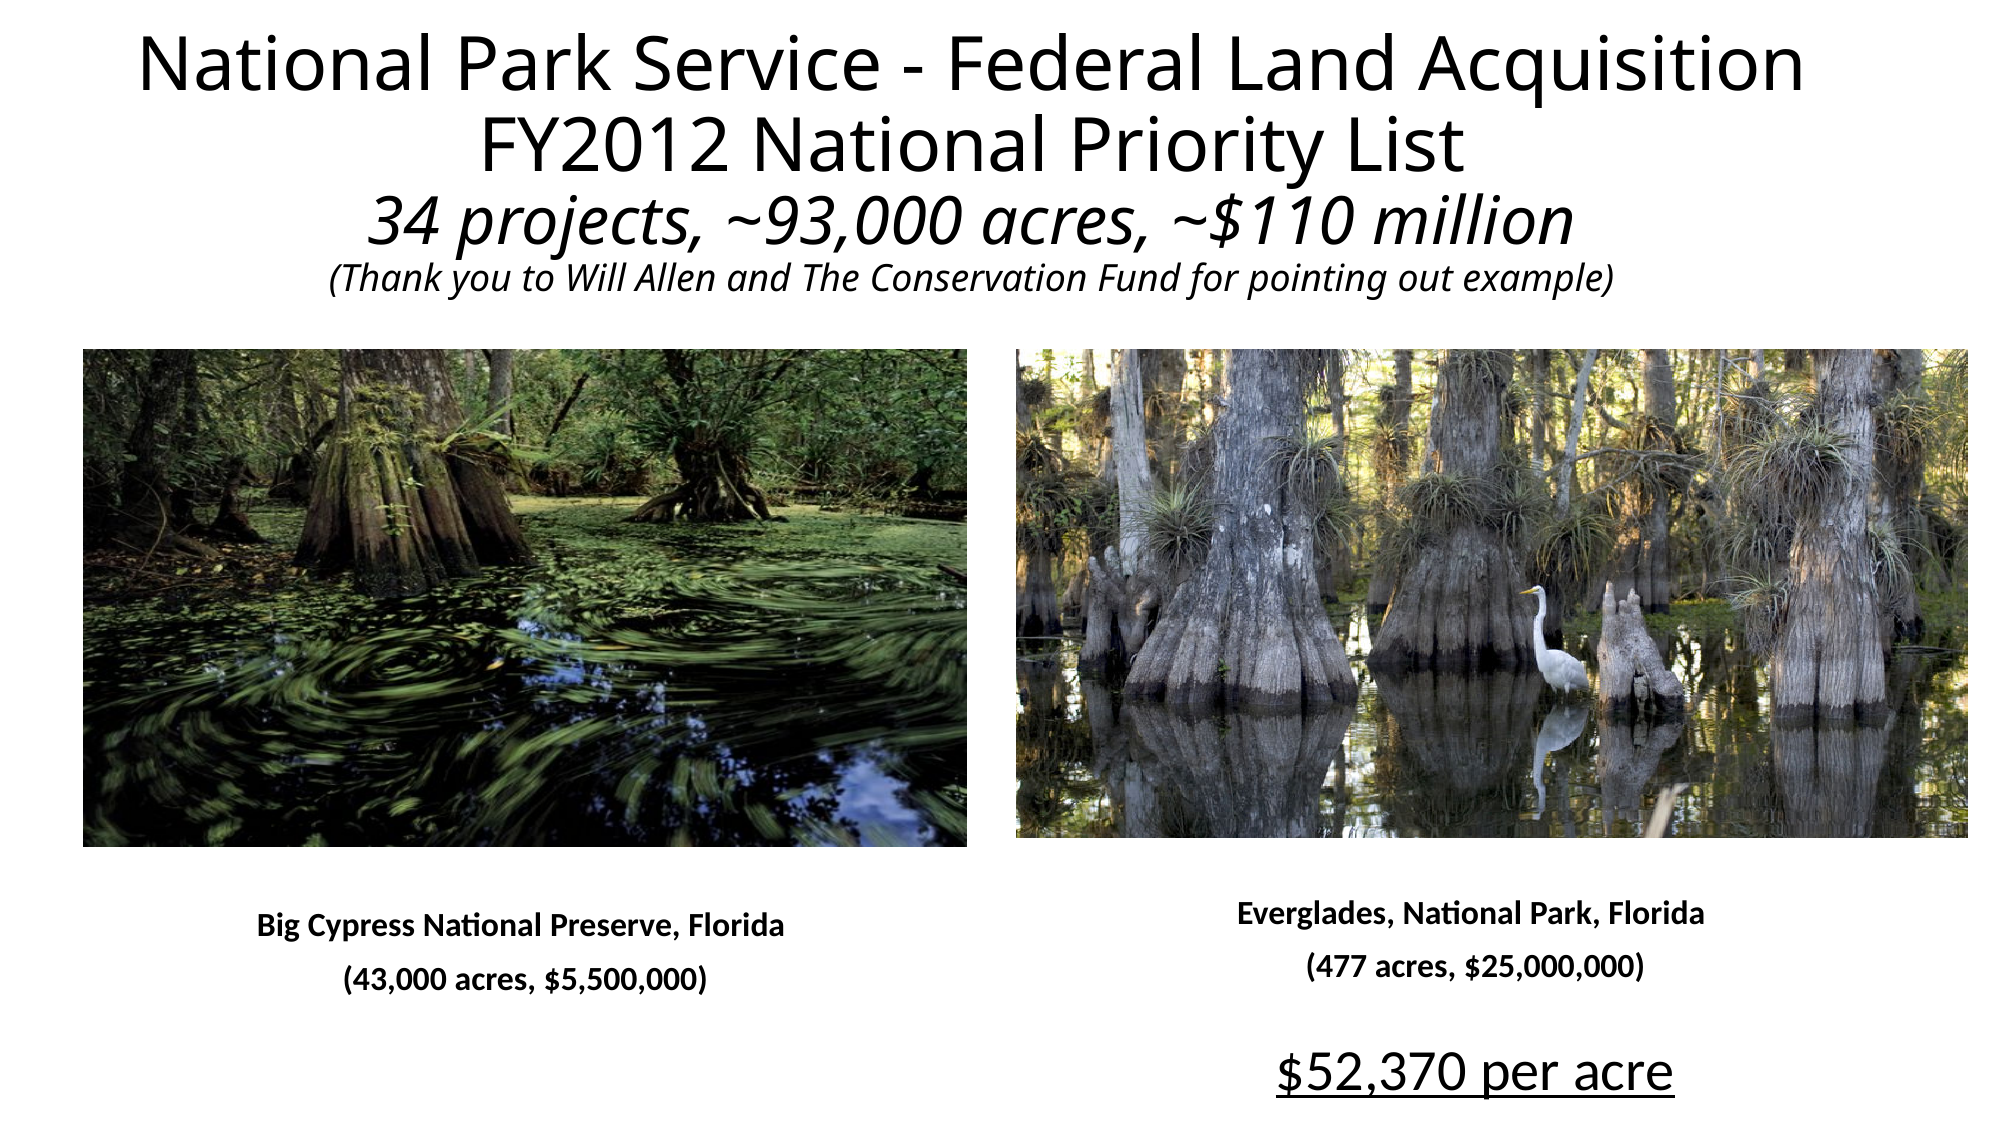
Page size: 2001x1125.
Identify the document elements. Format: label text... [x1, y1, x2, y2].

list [83, 349, 967, 848]
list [1016, 349, 1968, 838]
list Everglades, National Park, Florida (477 acres, $25,000,000) [1033, 887, 1918, 993]
list Big Cypress National Preserve, Florida (43,000 acres, $5,500,000) [83, 900, 967, 1005]
text_box $52,370 per acre [1066, 1025, 1884, 1110]
title National Park Service - Federal Land Acquisition FY2012 National Priority List 34 projects, ~93,000 acres, ~$110 million (Thank you to Will Allen and The Conservation Fund for pointing out example) [45, 45, 1900, 325]
